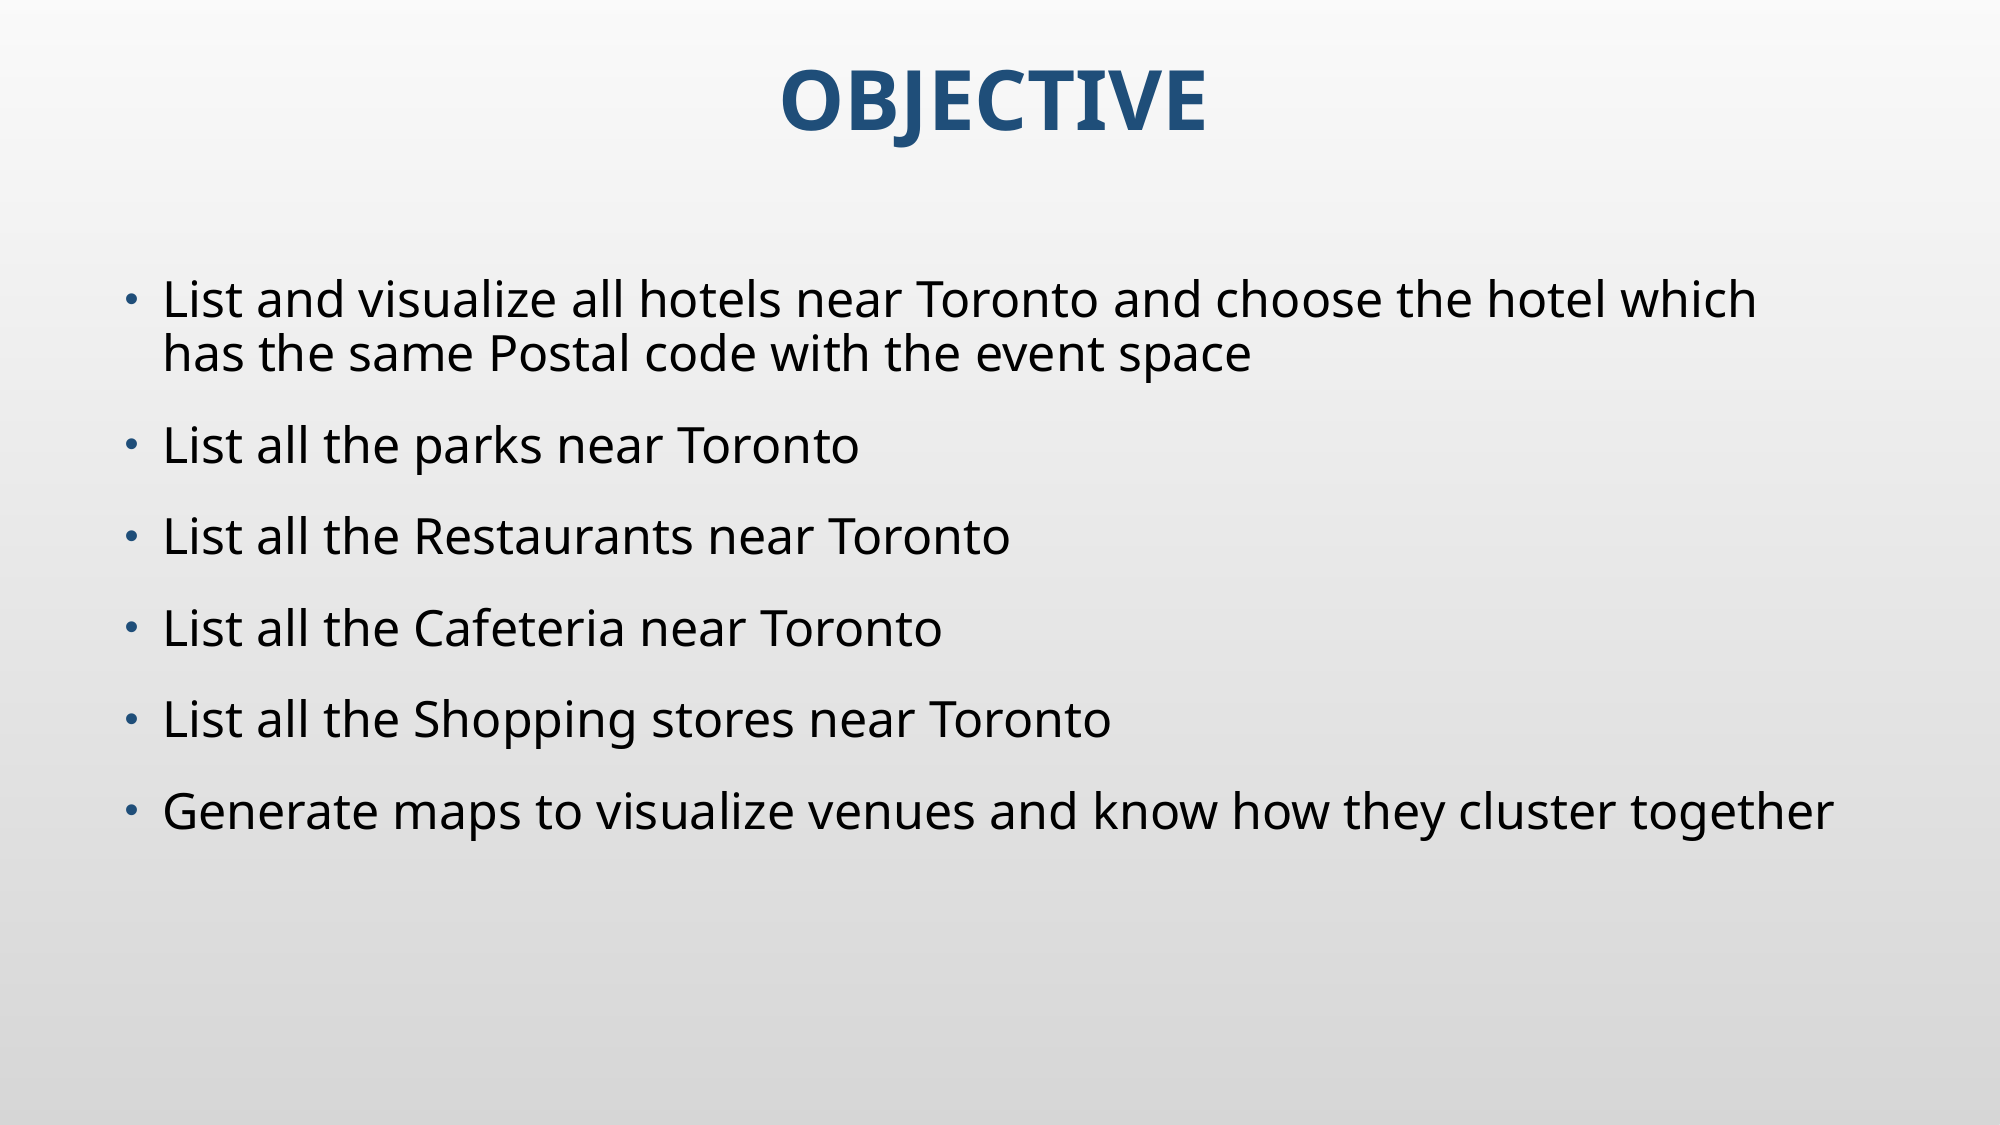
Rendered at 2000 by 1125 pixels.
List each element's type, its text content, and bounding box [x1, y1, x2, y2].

list List and visualize all hotels near Toronto and choose the hotel which has the same Postal code with the event space List all the parks near Toronto List all the Restaurants near Toronto List all the Cafeteria near Toronto List all the Shopping stores near Toronto Generate maps to visualize venues and know how they cluster together [101, 267, 1862, 980]
title Objective [31, 42, 1957, 157]
